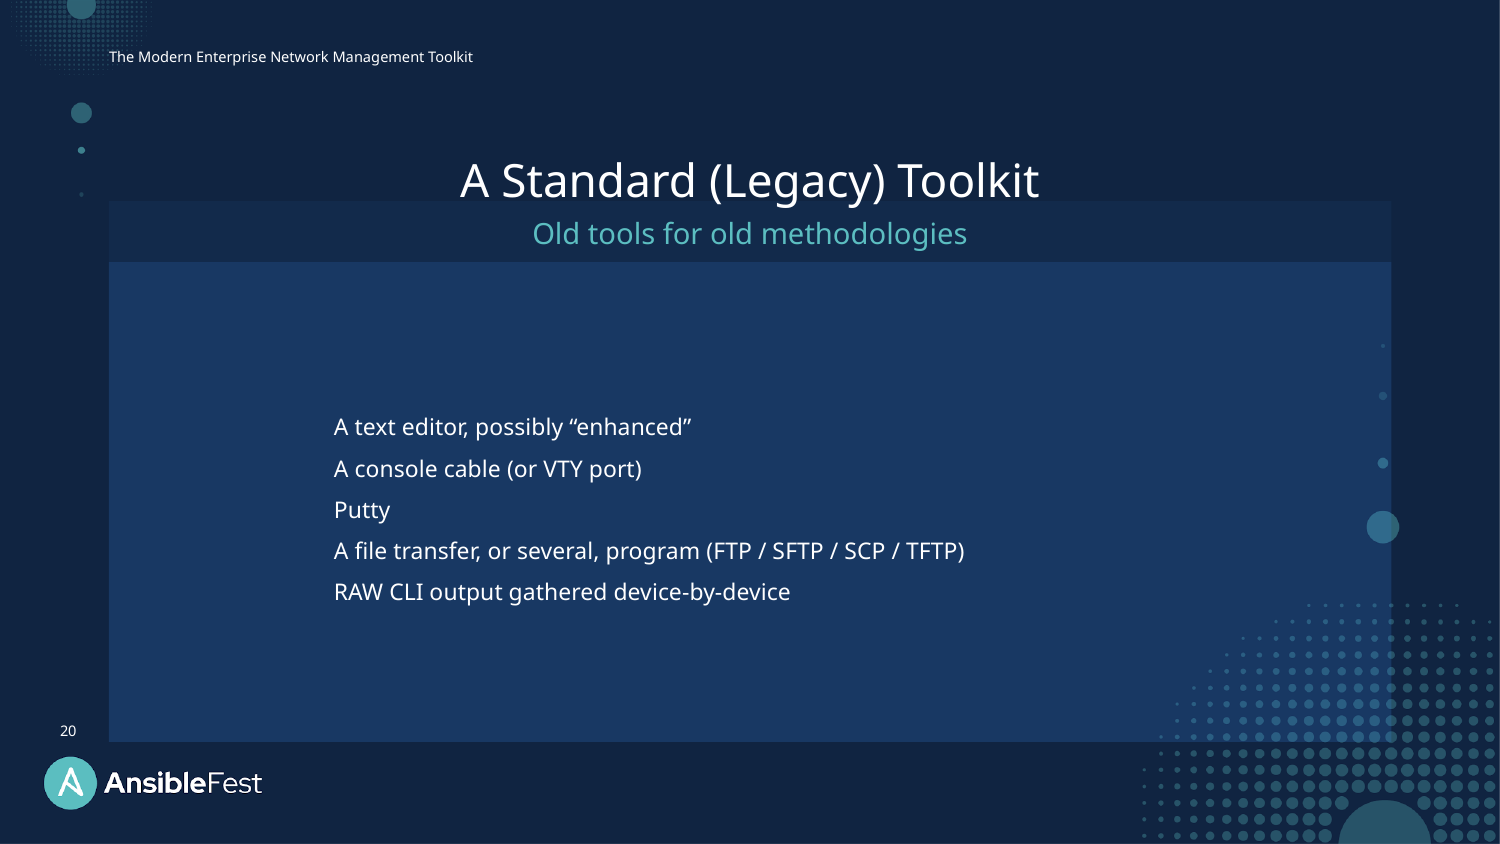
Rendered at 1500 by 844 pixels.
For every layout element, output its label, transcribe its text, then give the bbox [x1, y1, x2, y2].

text_box 20 [8, 718, 129, 742]
text_box The Modern Enterprise Network Management Toolkit [55, 6, 689, 108]
text_box A text editor, possibly “enhanced” A console cable (or VTY port) Putty A file transfer, or several, program (FTP / SFTP / SCP / TFTP) RAW CLI output gathered device-by-device [108, 262, 1392, 742]
text_box A Standard (Legacy) Toolkit [108, 135, 1392, 204]
text_box Old tools for old methodologies [108, 204, 1392, 262]
picture [0, 0, 1500, 844]
